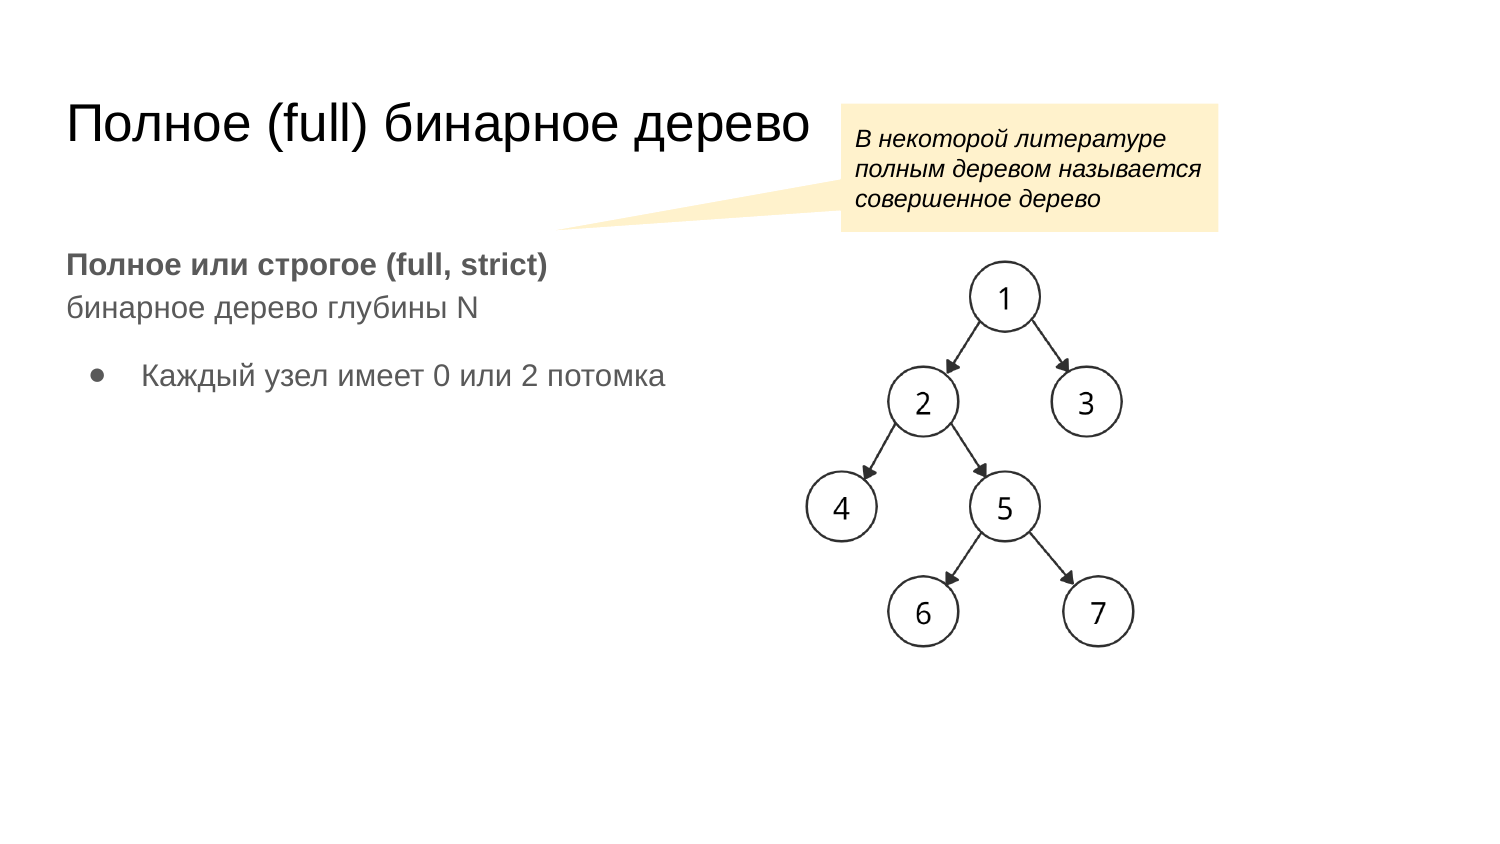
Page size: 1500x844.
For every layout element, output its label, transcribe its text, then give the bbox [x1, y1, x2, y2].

picture [782, 238, 1157, 671]
list Полное или строгое (full, strict) бинарное дерево глубины N Каждый узел имеет 0 или 2 потомка [51, 223, 712, 518]
title Полное (full) бинарное дерево [51, 72, 1449, 167]
text_box В некоторой литературе полным деревом называется совершенное дерево [538, 102, 1220, 233]
